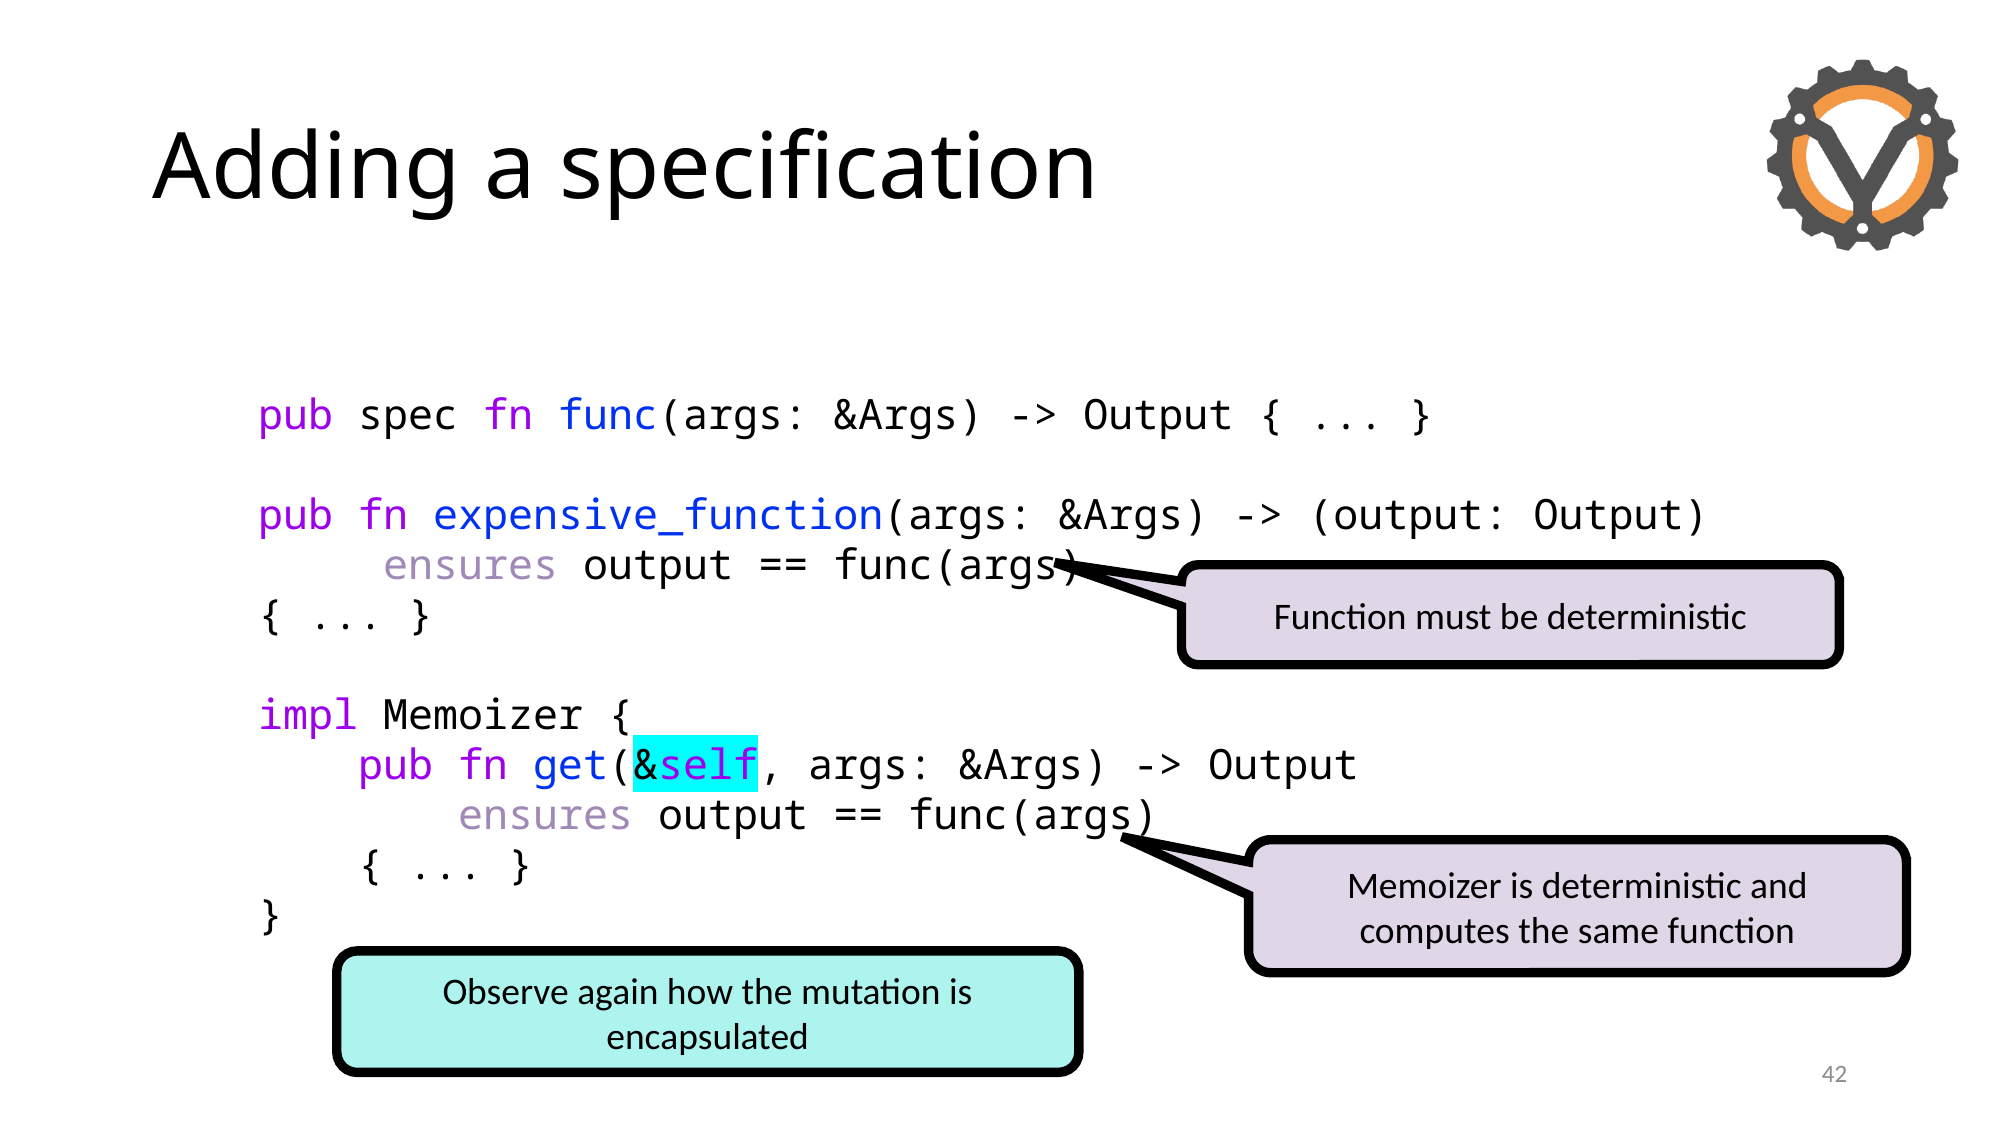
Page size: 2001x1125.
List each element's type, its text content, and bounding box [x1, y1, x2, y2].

slide_number 42 [1412, 1042, 1863, 1103]
text_box pub spec fn func(args: &Args) -> Output { ... } pub fn expensive_function(args: &Args) -> (output: Output) ensures output == func(args) { ... } impl Memoizer { pub fn get(&self, args: &Args) -> Output ensures output == func(args) { ... } } [243, 380, 1969, 946]
title Adding a specification [137, 59, 1751, 278]
text_box Function must be deterministic [1054, 561, 1841, 666]
text_box Observe again how the mutation is encapsulated [335, 949, 1080, 1074]
picture [1766, 59, 1959, 252]
text_box Memoizer is deterministic and computes the same function [1121, 835, 1908, 974]
